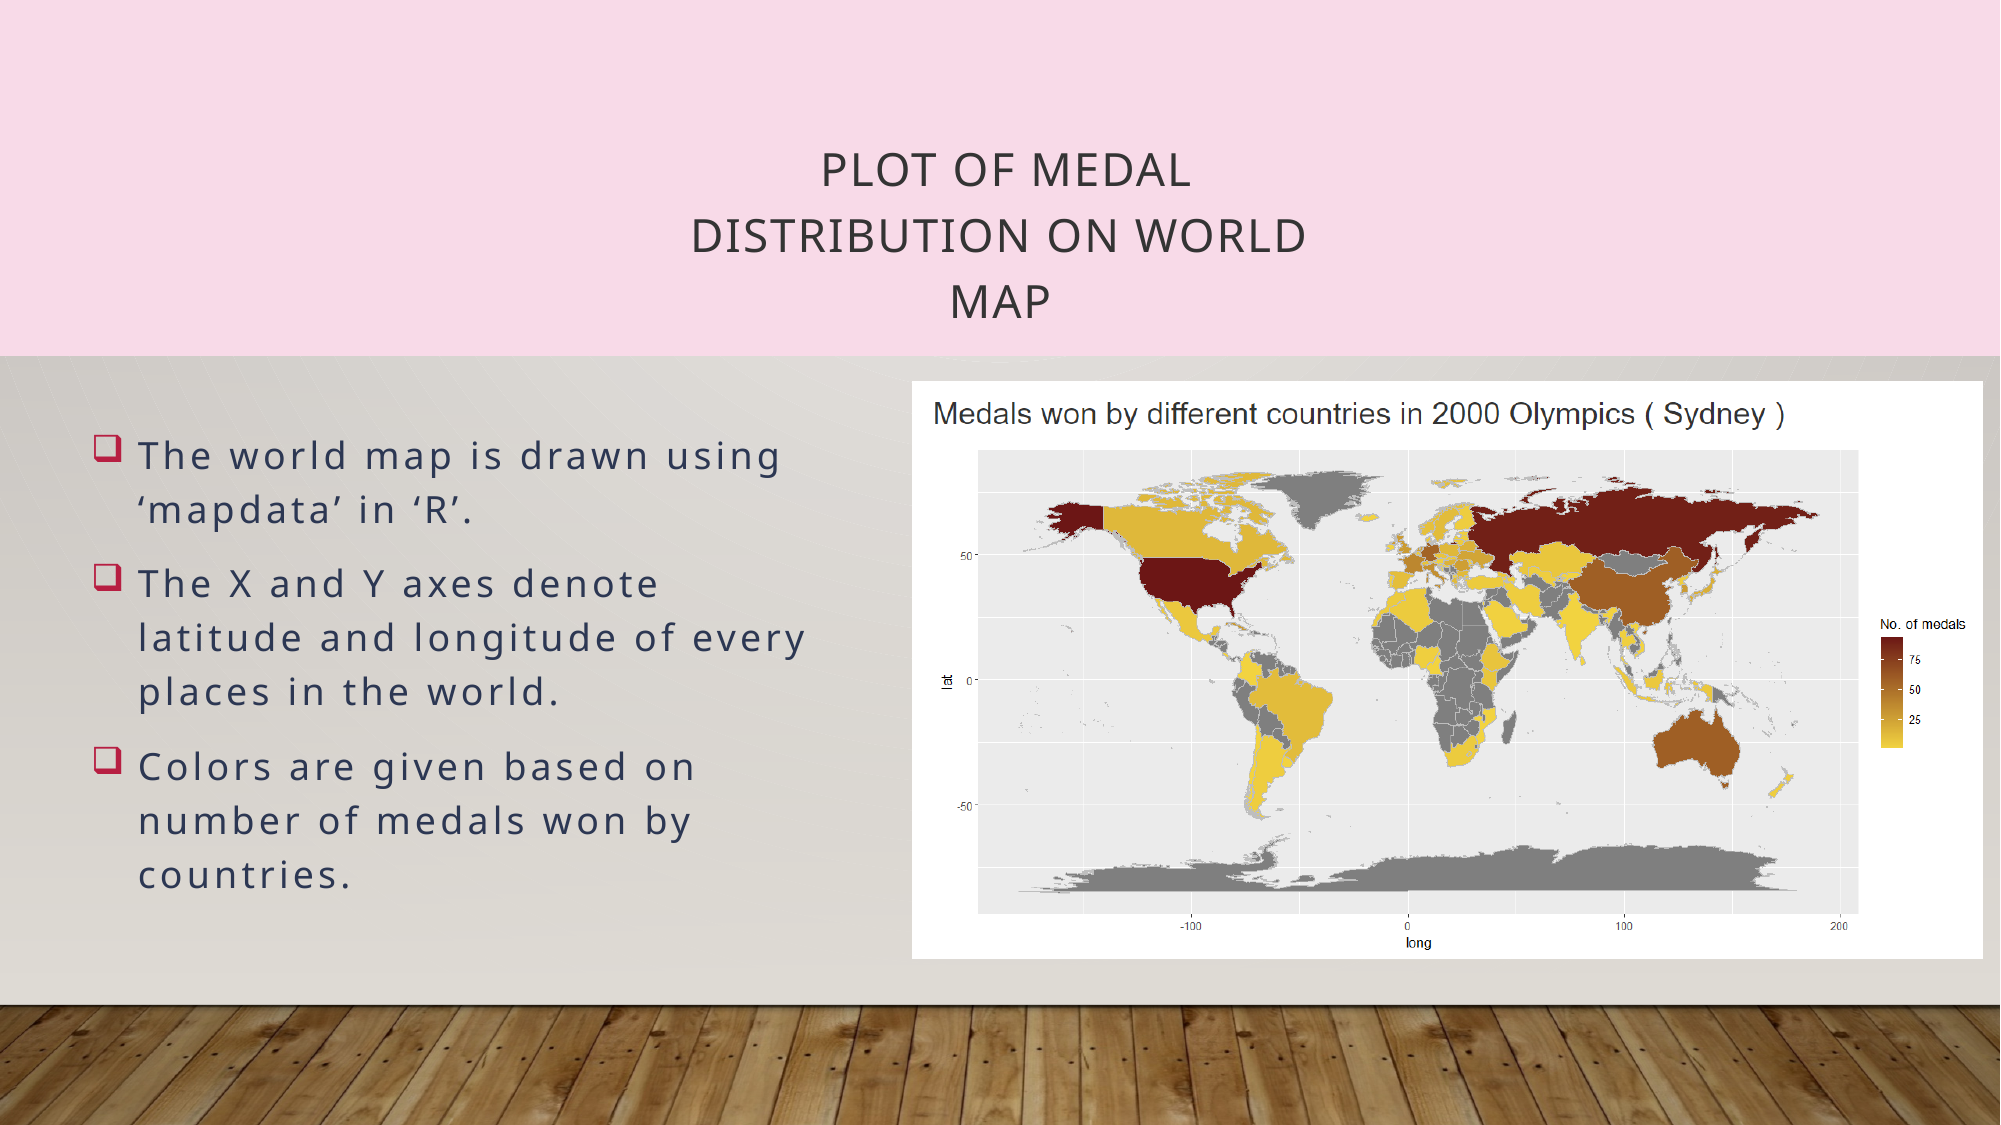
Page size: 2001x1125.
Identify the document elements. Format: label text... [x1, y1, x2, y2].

list PLOT OF MEDAL DISTRIBUTION ON WORLD MAP [619, 165, 1381, 293]
list The world map is drawn using ‘mapdata’ in ‘R’. The X and Y axes denote latitude and longitude of every places in the world. Colors are given based on number of medals won by countries. [76, 415, 856, 930]
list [912, 381, 1984, 960]
picture [0, 1005, 2000, 1125]
